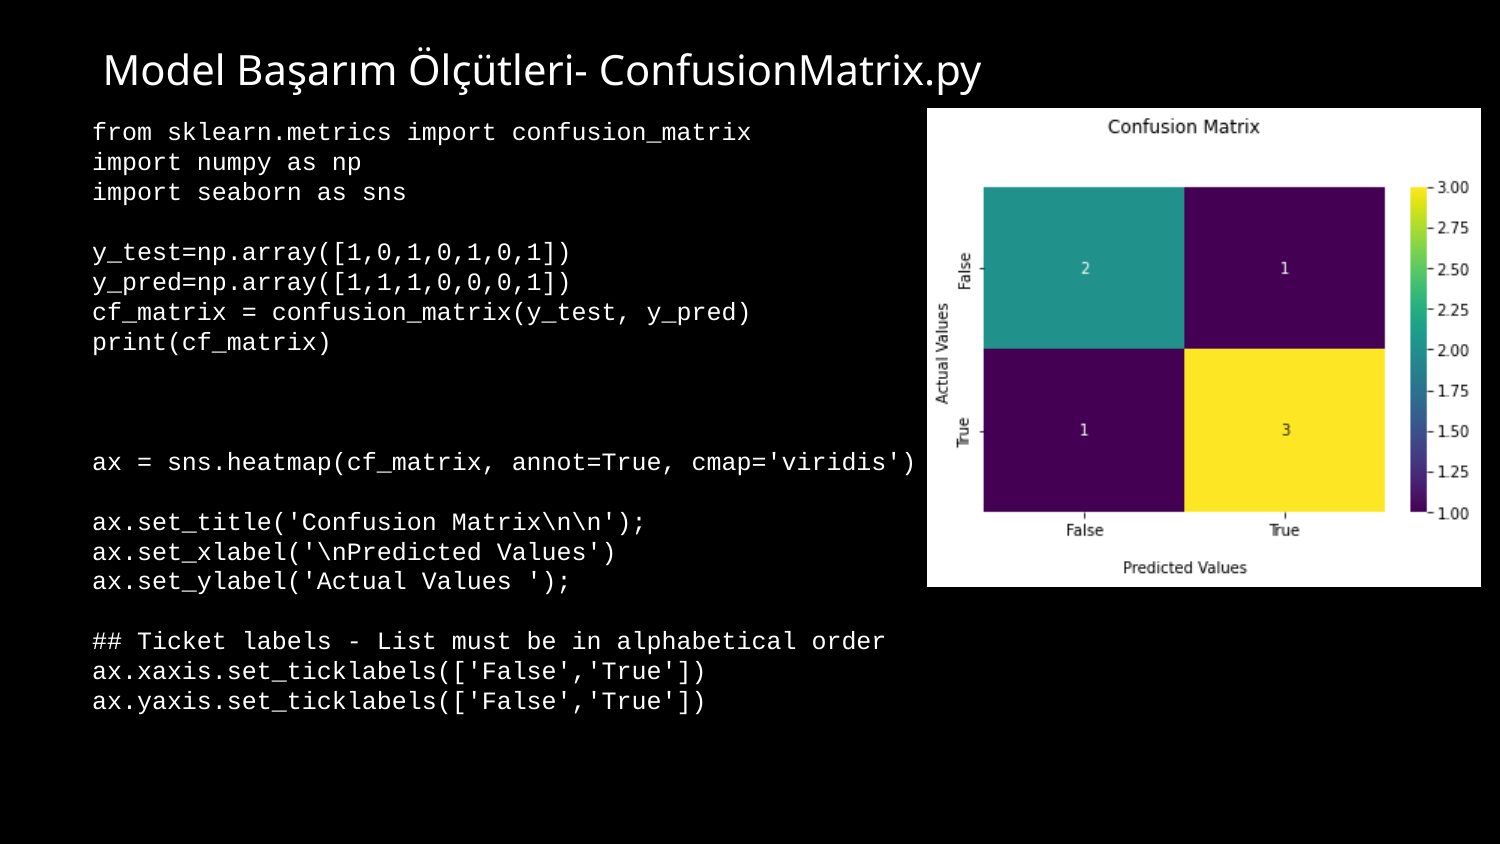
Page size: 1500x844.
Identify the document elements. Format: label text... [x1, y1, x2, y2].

text_box from sklearn.metrics import confusion_matrix import numpy as np import seaborn as sns y_test=np.array([1,0,1,0,1,0,1]) y_pred=np.array([1,1,1,0,0,0,1]) cf_matrix = confusion_matrix(y_test, y_pred) print(cf_matrix) ax = sns.heatmap(cf_matrix, annot=True, cmap='viridis') ax.set_title('Confusion Matrix\n\n'); ax.set_xlabel('\nPredicted Values') ax.set_ylabel('Actual Values '); ## Ticket labels - List must be in alphabetical order ax.xaxis.set_ticklabels(['False','True']) ax.yaxis.set_ticklabels(['False','True']) [77, 108, 965, 722]
title Model Başarım Ölçütleri- ConfusionMatrix.py [87, 0, 1338, 108]
picture [927, 108, 1481, 587]
